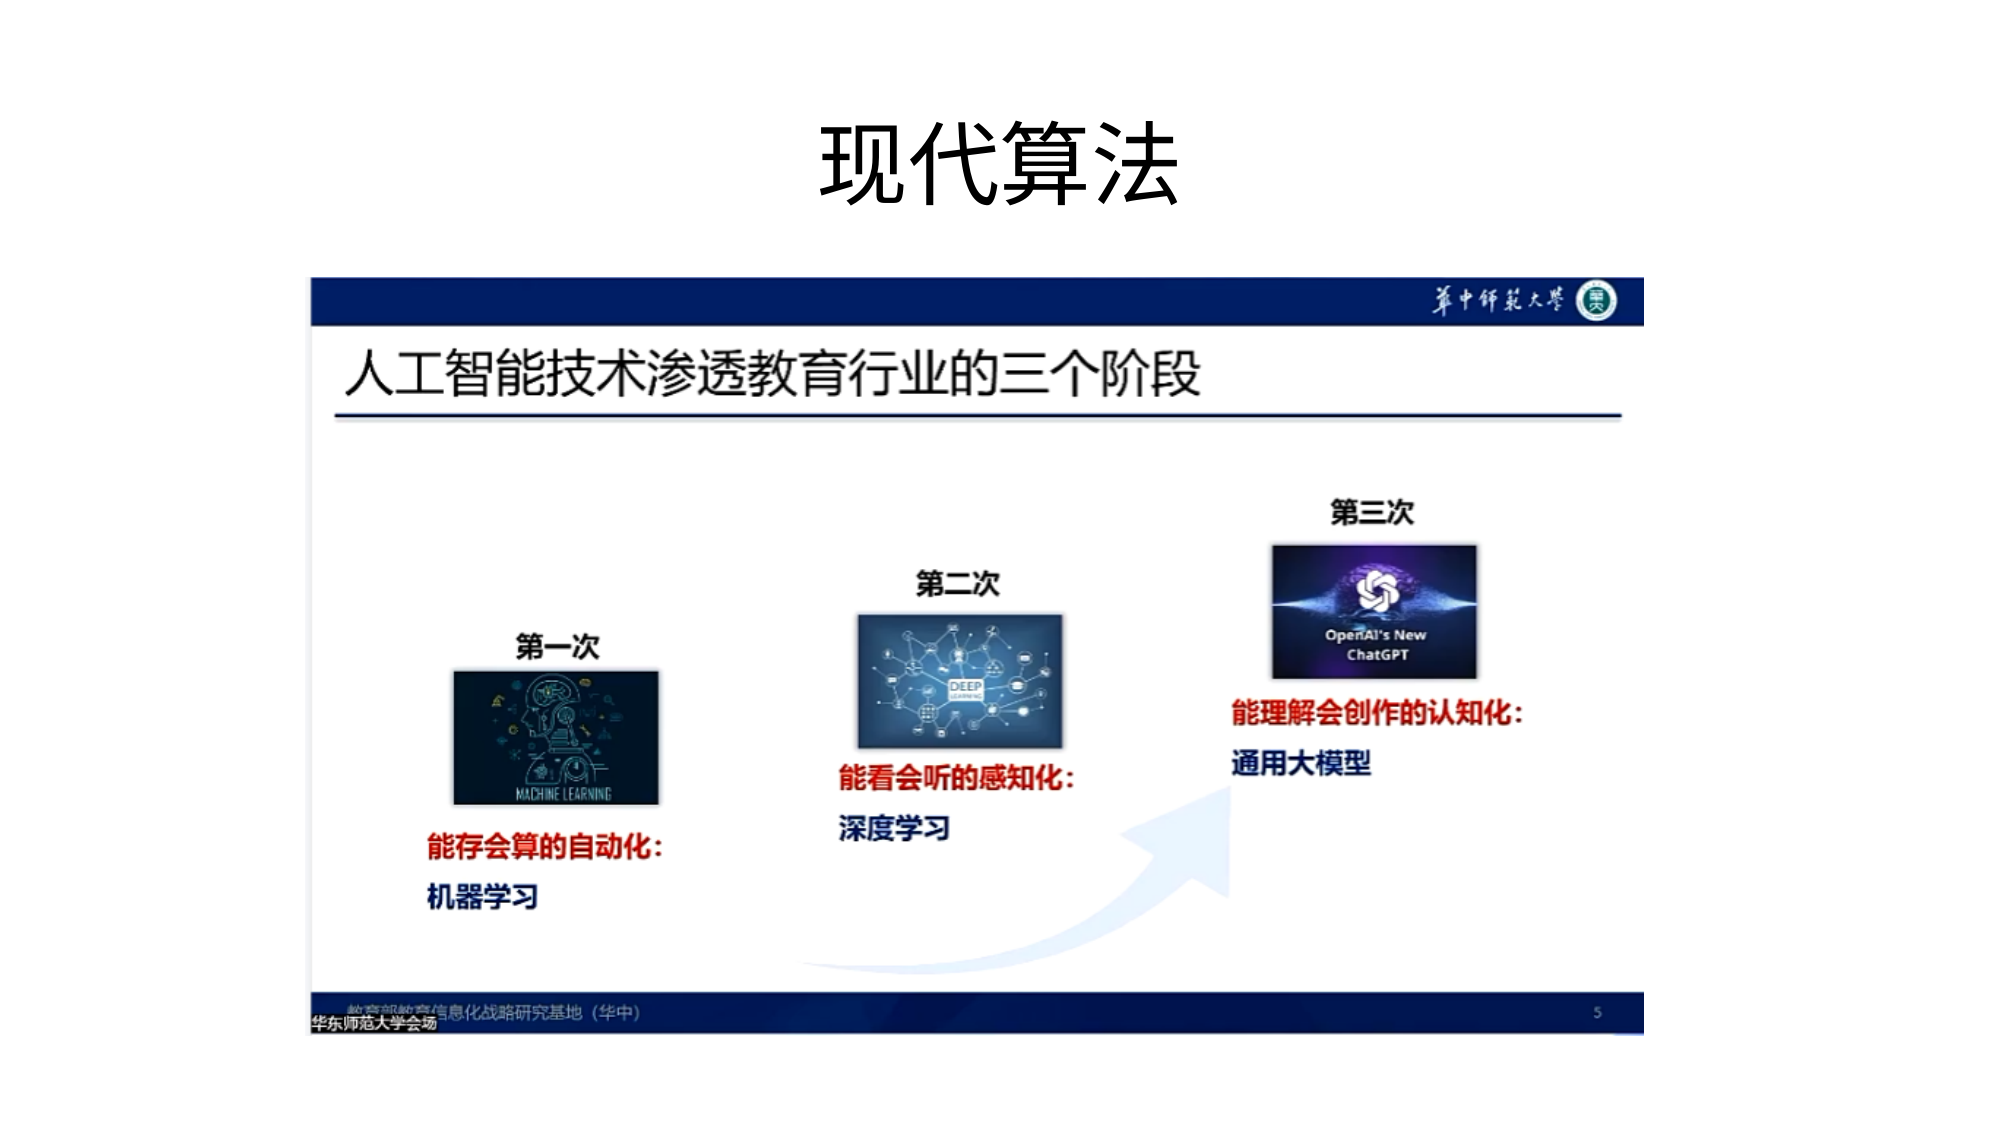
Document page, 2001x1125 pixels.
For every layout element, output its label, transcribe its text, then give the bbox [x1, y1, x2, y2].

title 现代算法 [137, 59, 1863, 278]
picture [305, 277, 1644, 1036]
